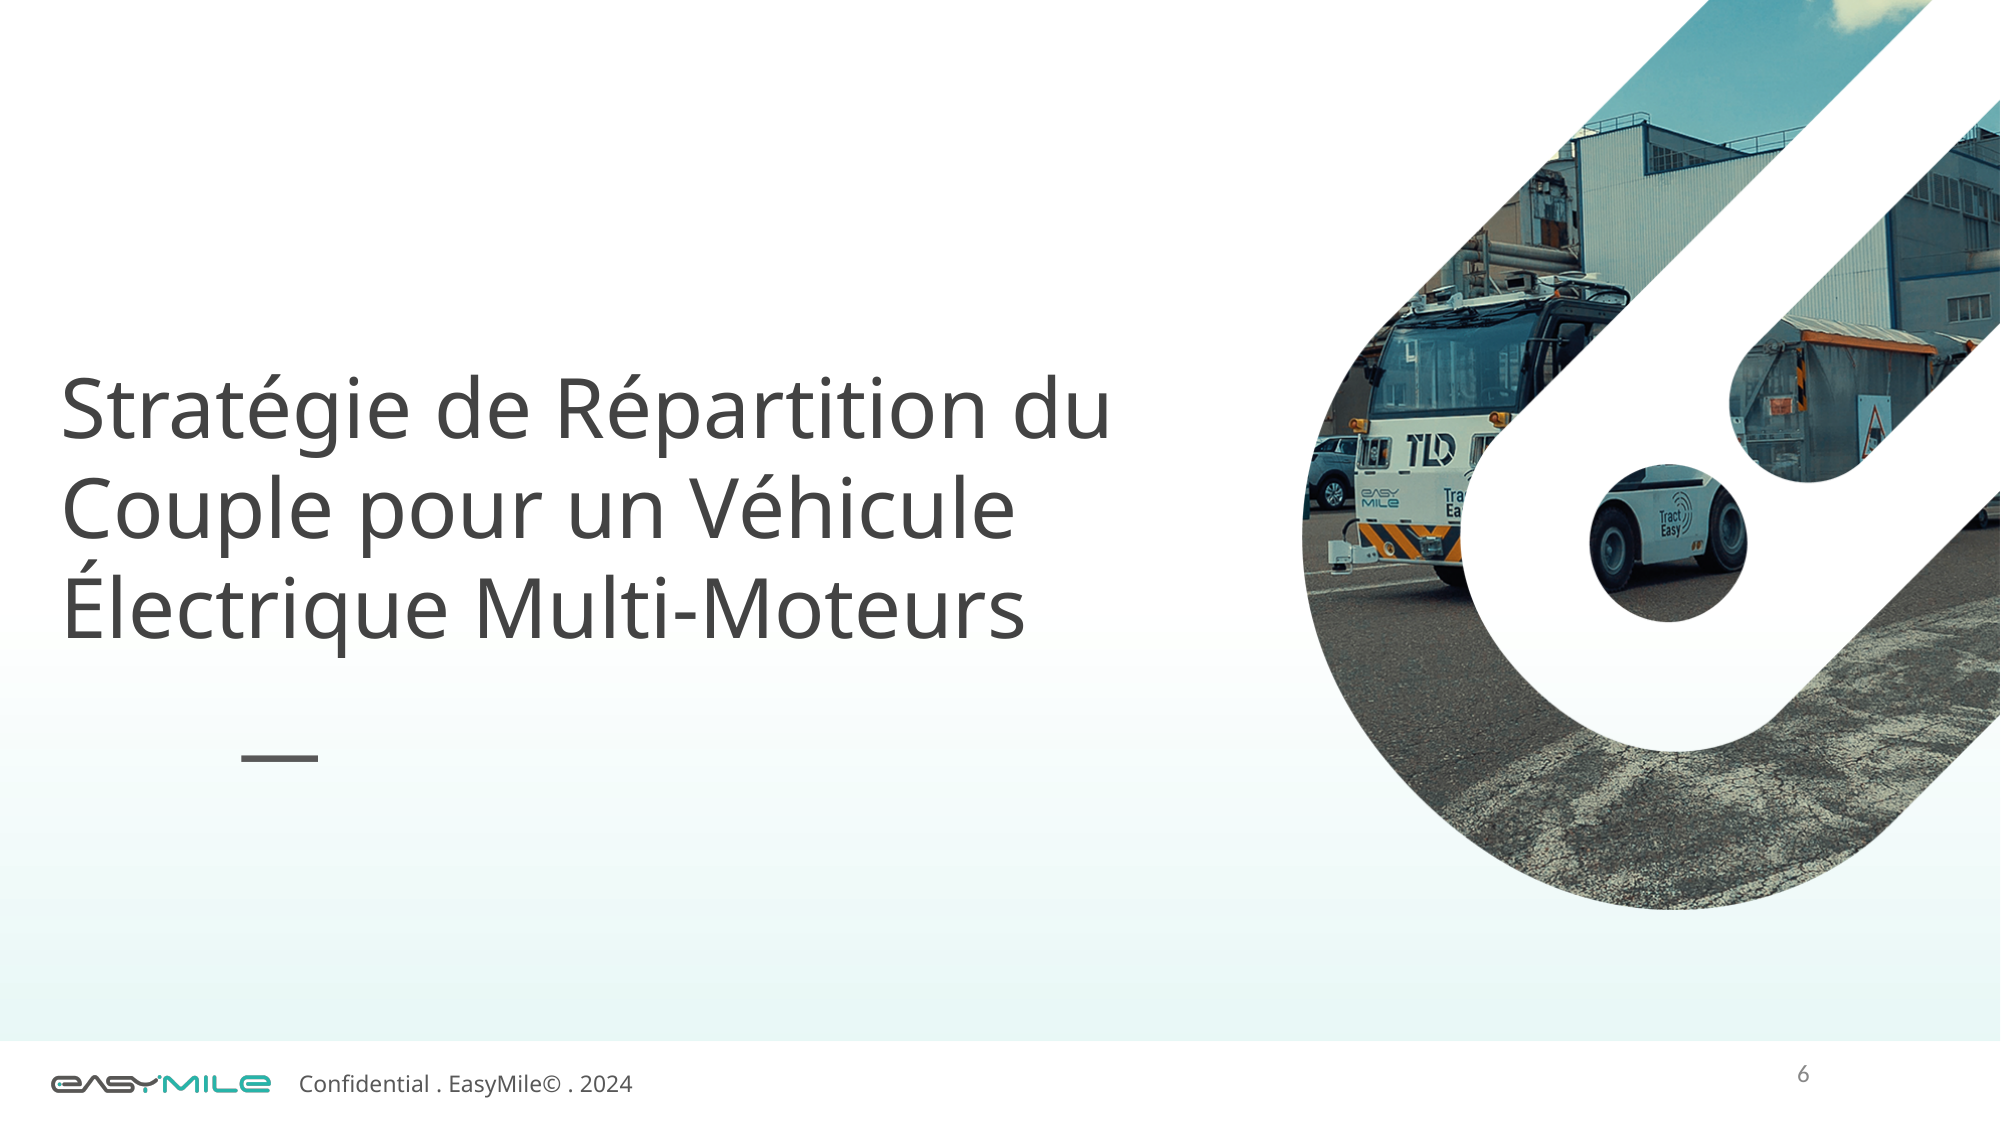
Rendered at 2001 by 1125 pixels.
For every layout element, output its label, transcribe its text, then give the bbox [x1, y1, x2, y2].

picture [0, 0, 2001, 1125]
title Stratégie de Répartition du Couple pour un Véhicule Électrique Multi-Moteurs [45, 337, 1245, 673]
